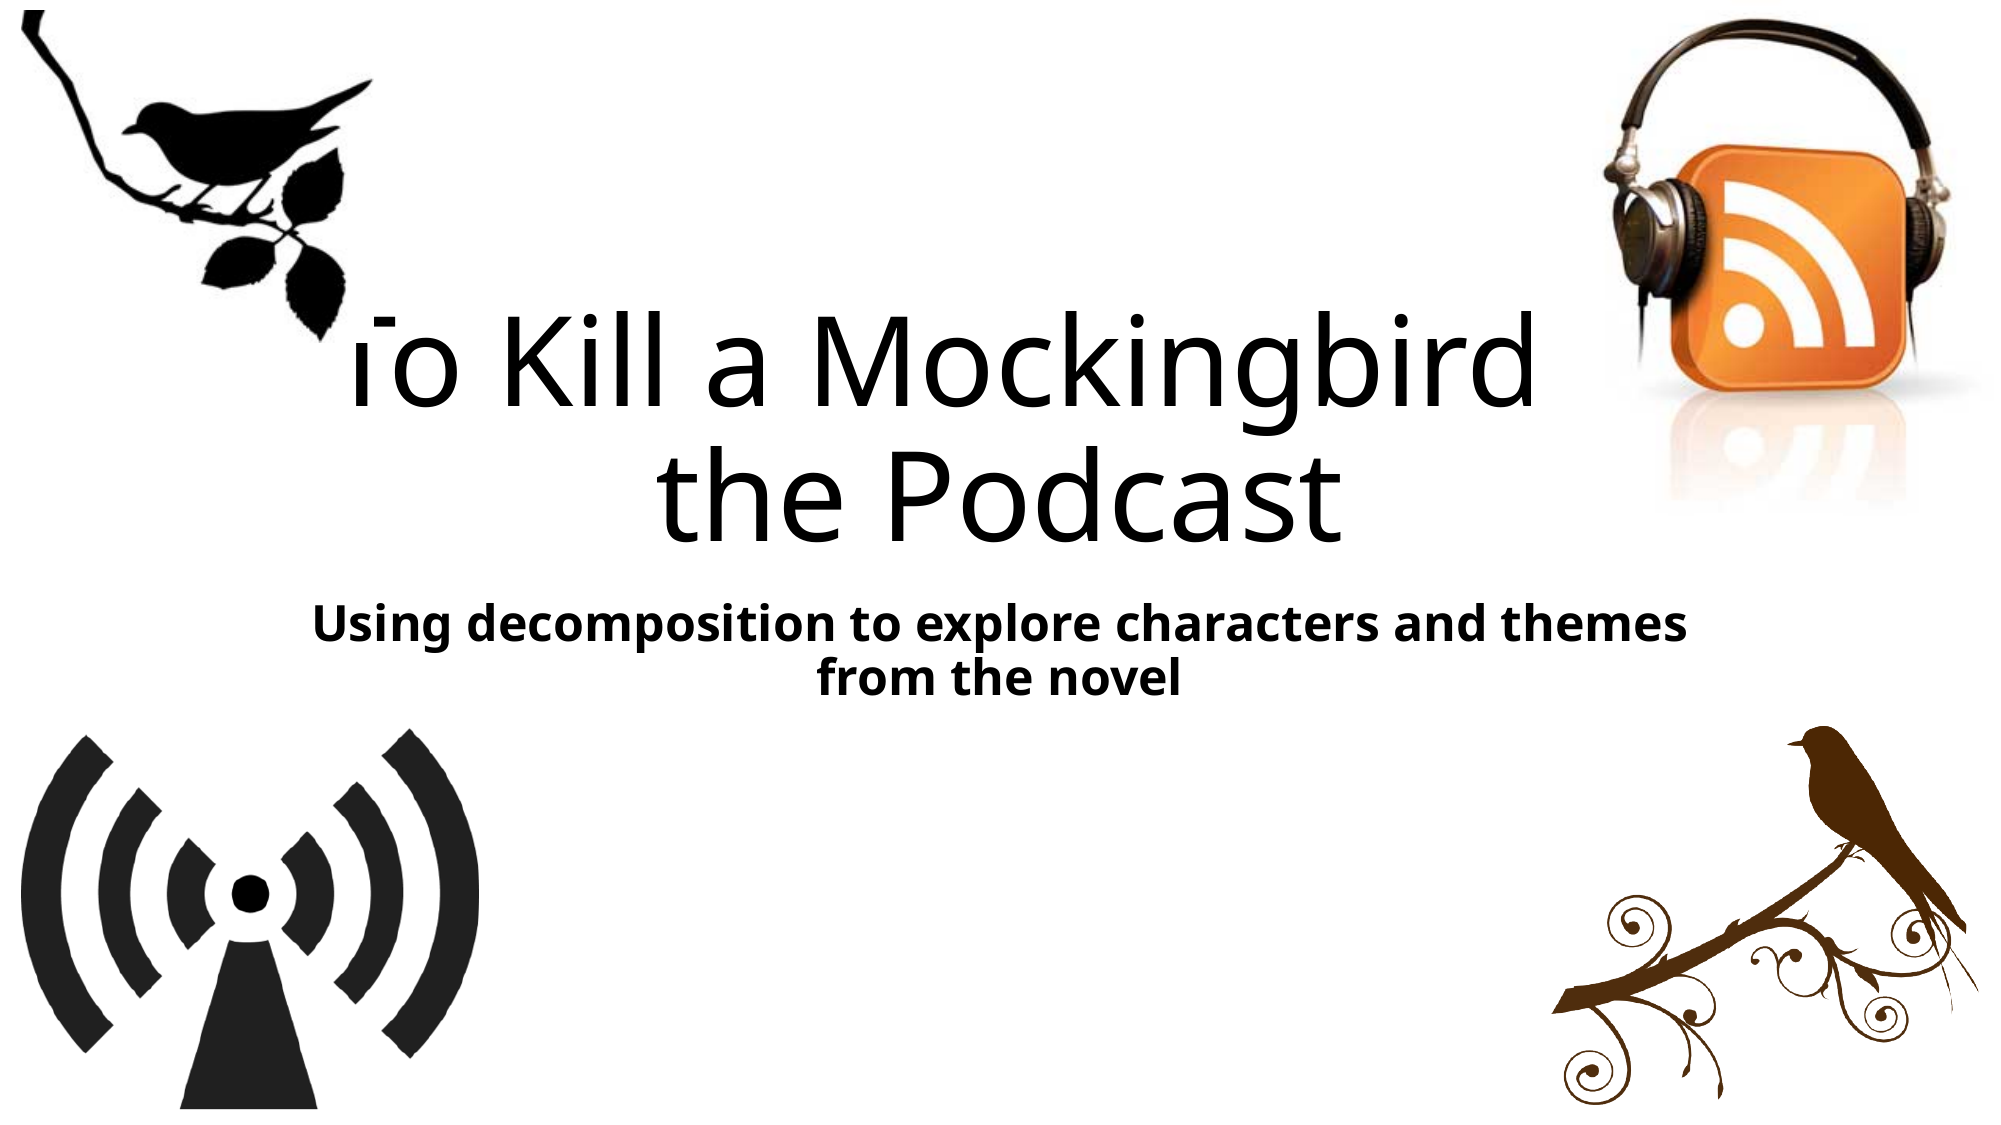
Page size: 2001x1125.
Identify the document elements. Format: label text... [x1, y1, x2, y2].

picture [21, 690, 479, 1125]
picture [21, 10, 374, 343]
picture [1551, 726, 1979, 1105]
title To Kill a Mockingbird – the Podcast [249, 184, 1750, 576]
subtitle Using decomposition to explore characters and themes from the novel [249, 590, 1750, 863]
picture [1531, 0, 2000, 516]
